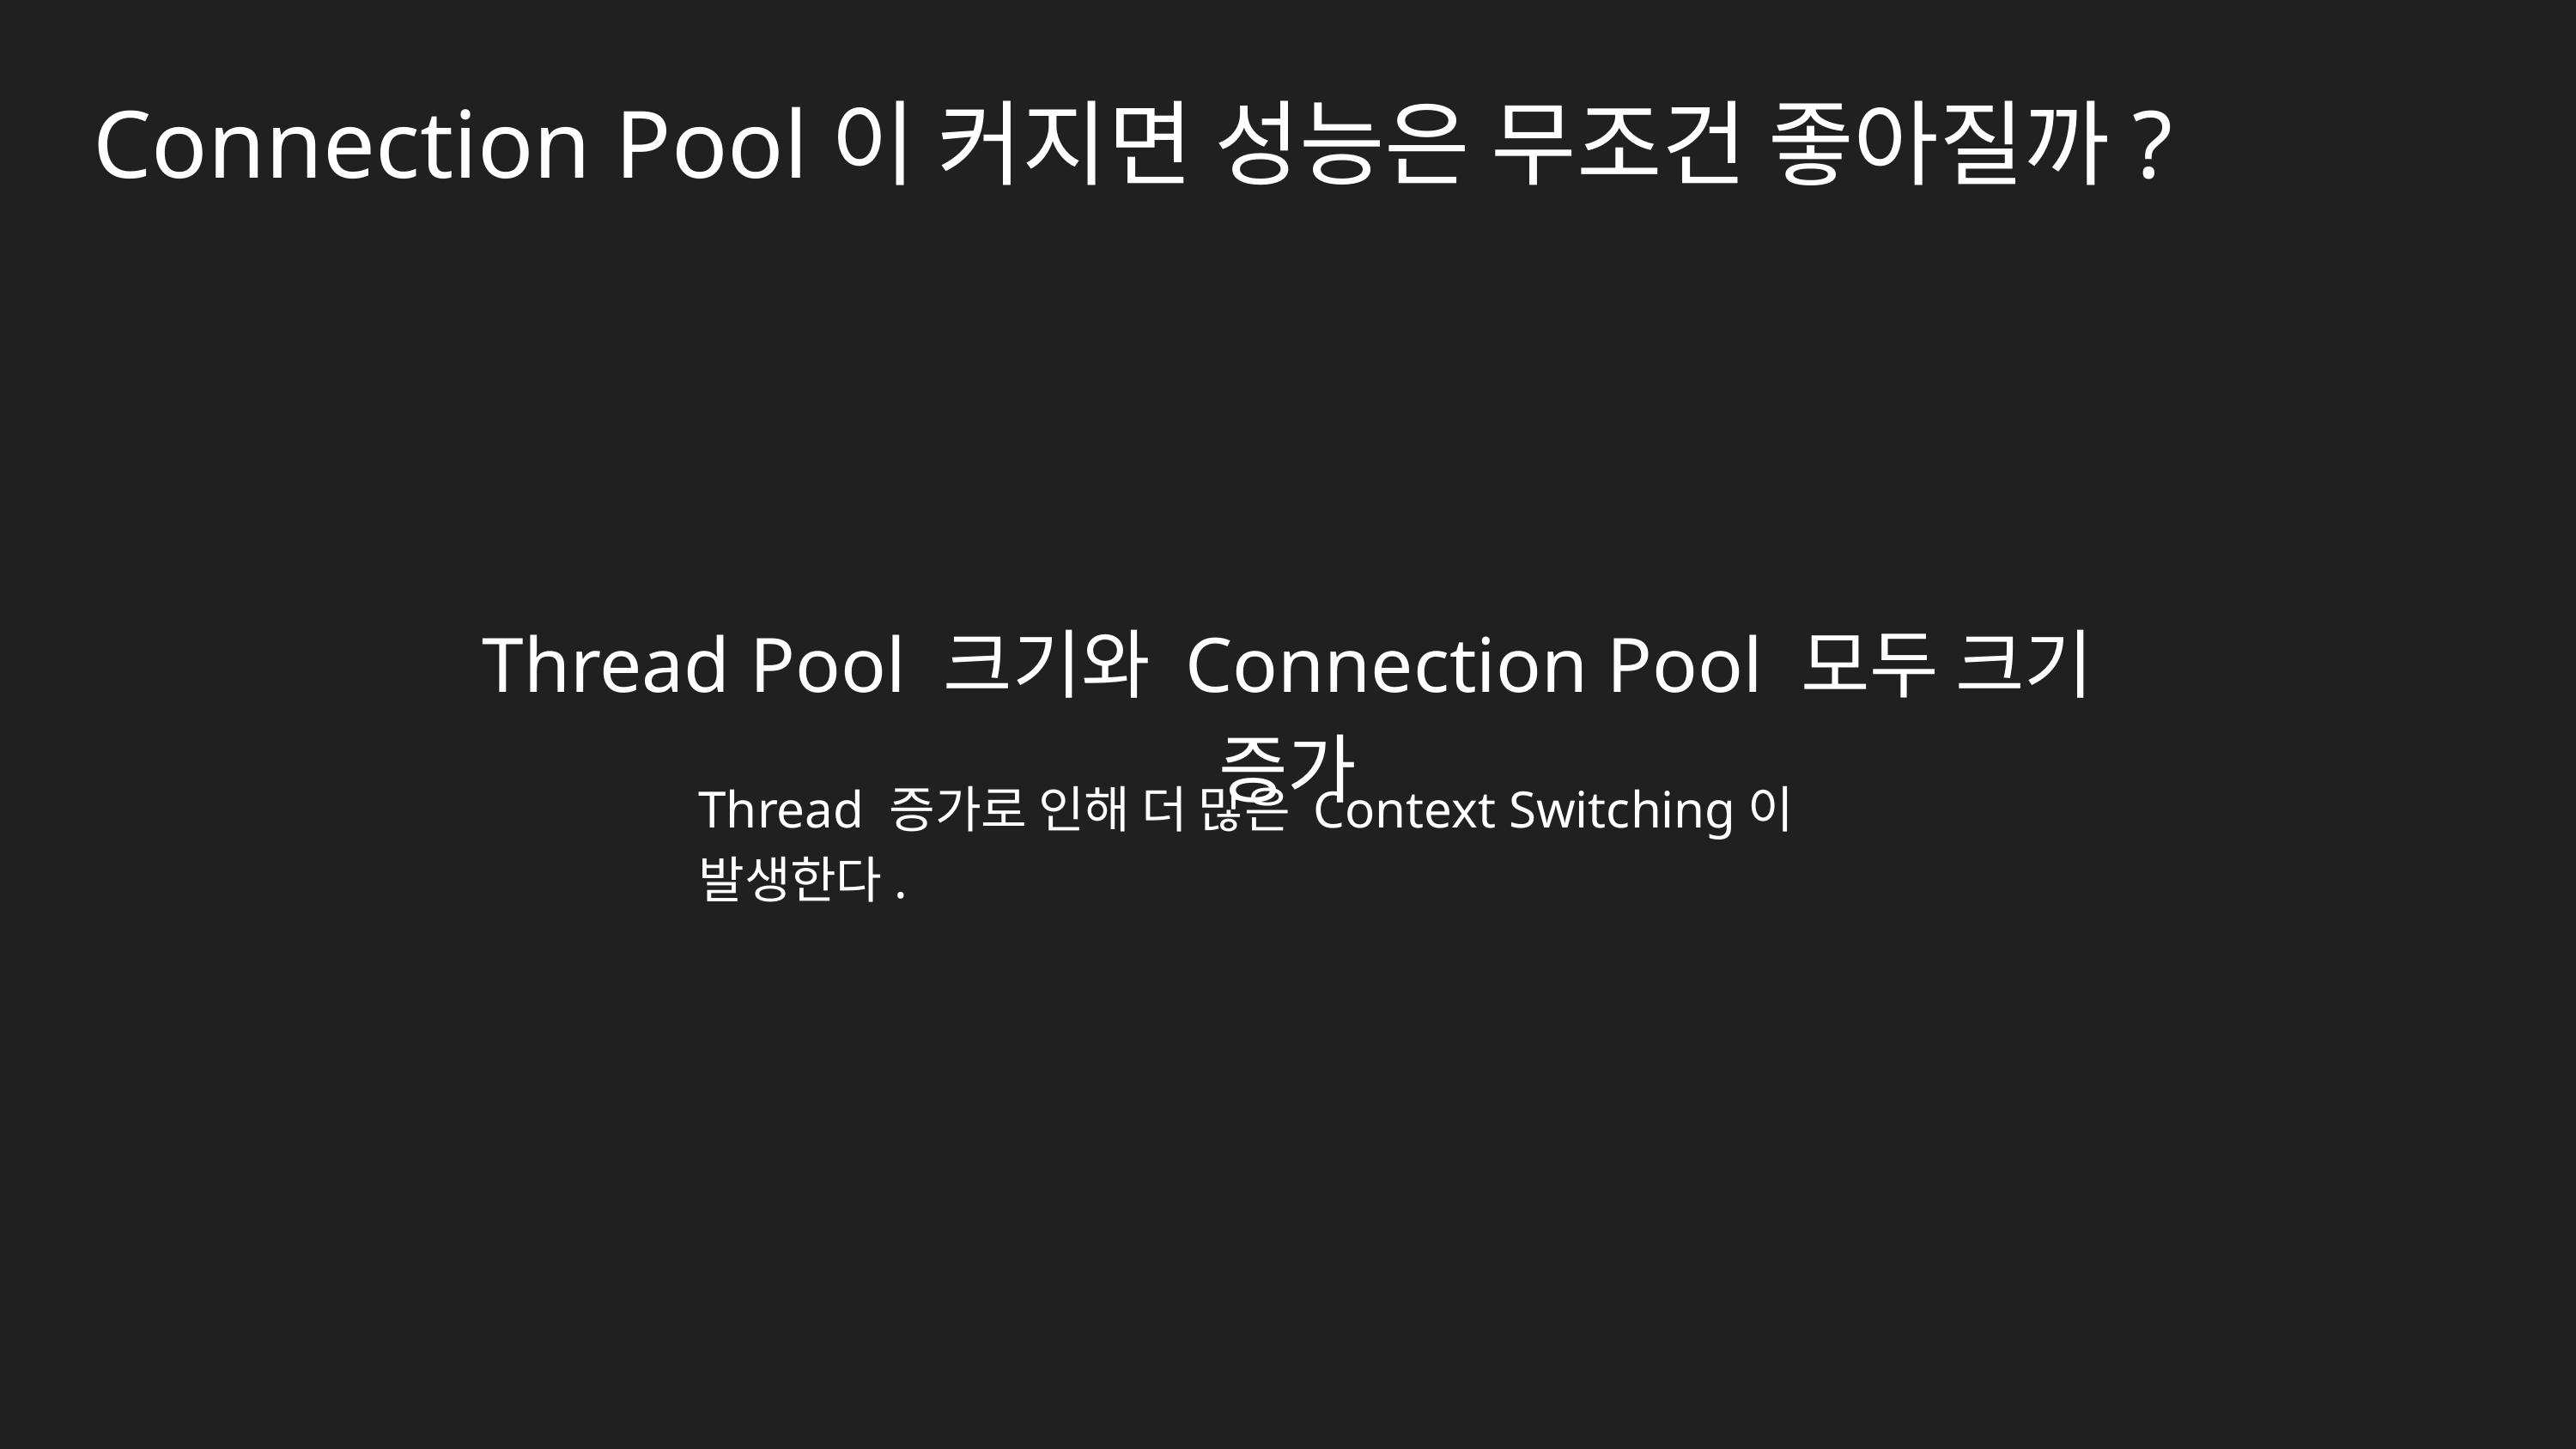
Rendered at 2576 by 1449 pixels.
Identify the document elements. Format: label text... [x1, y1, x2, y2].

text_box Thread 증가로 인해 더 많은 Context Switching이 발생한다. [698, 767, 1984, 908]
text_box Thread Pool 크기와 Connection Pool 모두 크기 증가 [415, 602, 2161, 813]
text_box Connection Pool이 커지면 성능은 무조건 좋아질까? [93, 94, 2483, 197]
